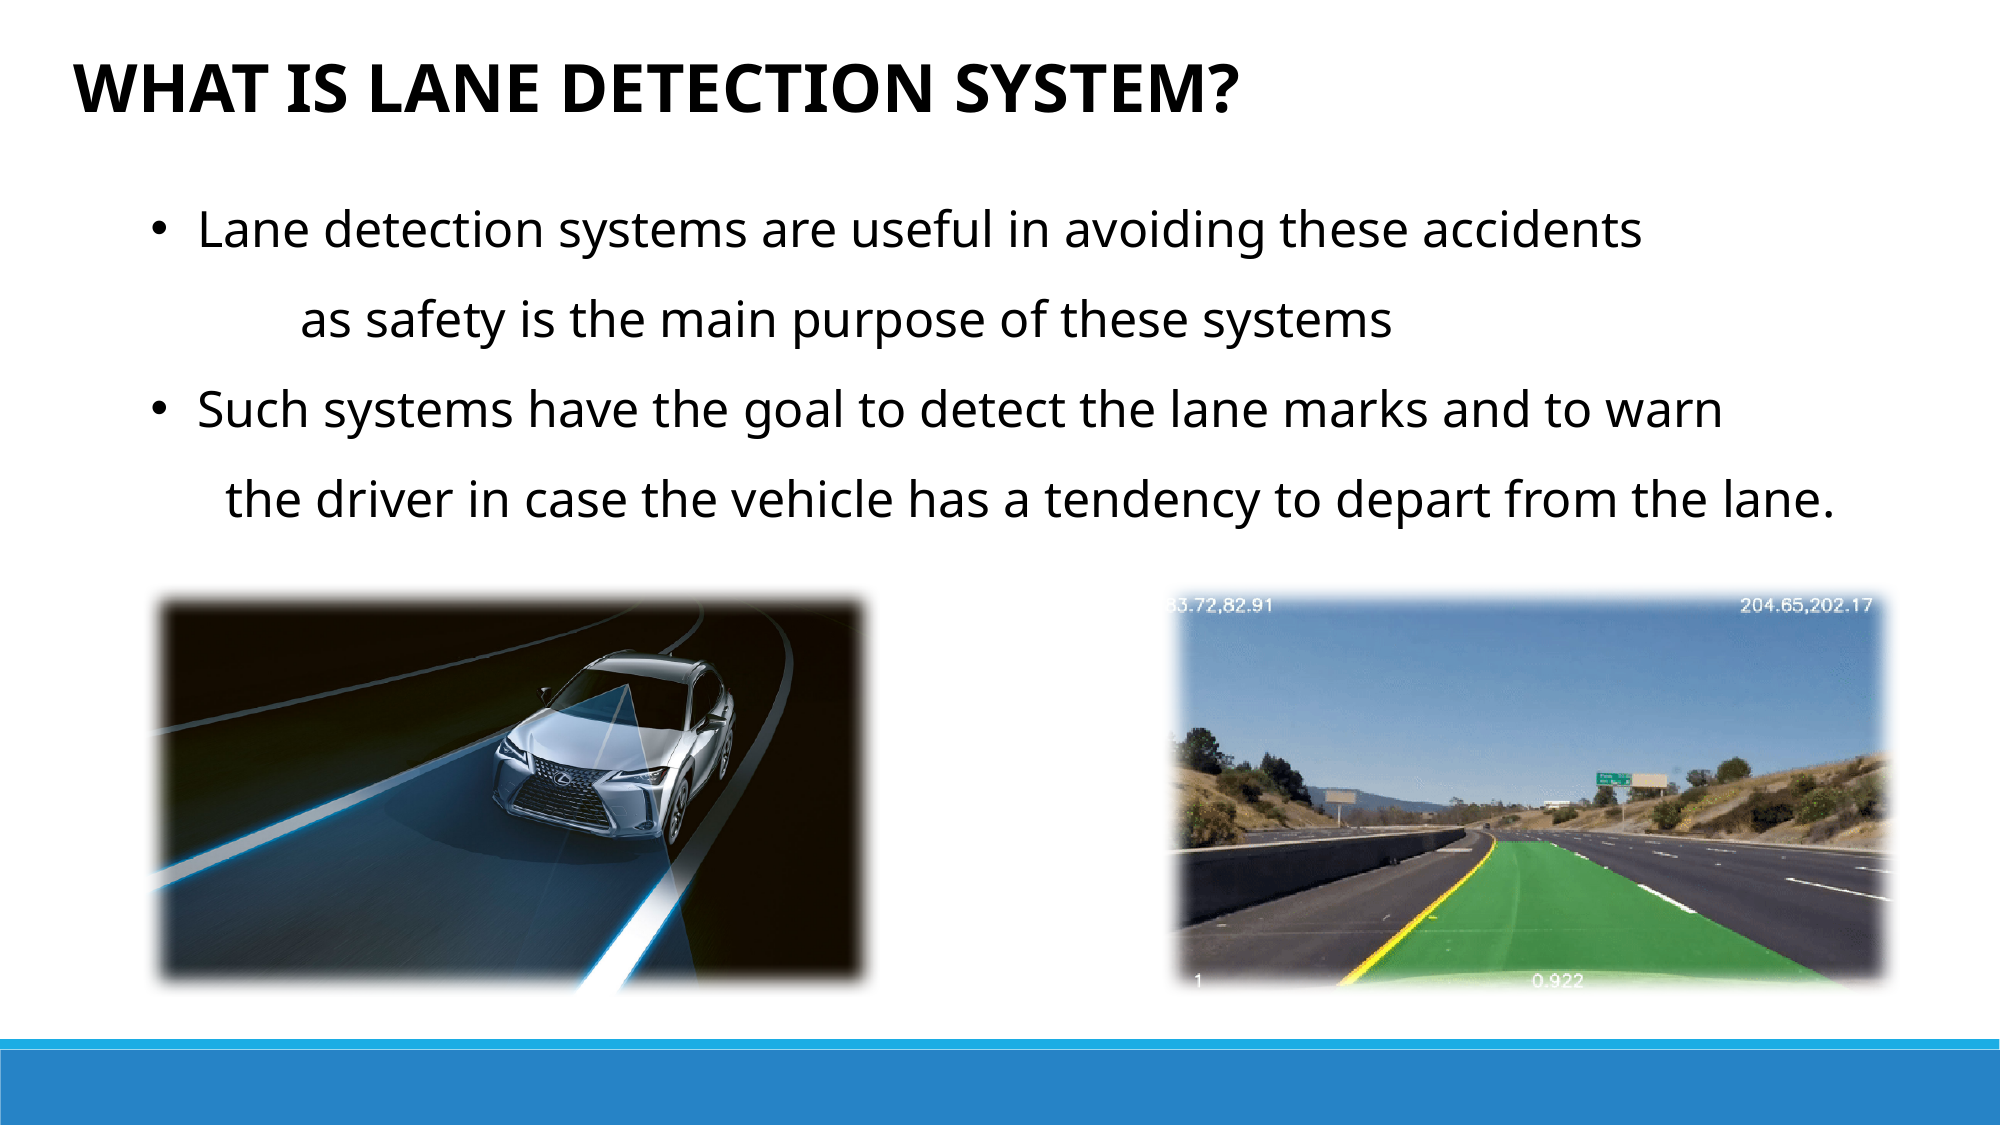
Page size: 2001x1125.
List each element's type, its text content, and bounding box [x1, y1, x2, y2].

picture [1161, 581, 1902, 999]
picture [141, 581, 882, 999]
text_box WHAT IS LANE DETECTION SYSTEM? [59, 38, 1256, 214]
text_box Lane detection systems are useful in avoiding these accidents as safety is the main purpose of these systems Such systems have the goal to detect the lane marks and to warn the driver in case the vehicle has a tendency to depart from the lane. [135, 160, 1852, 535]
